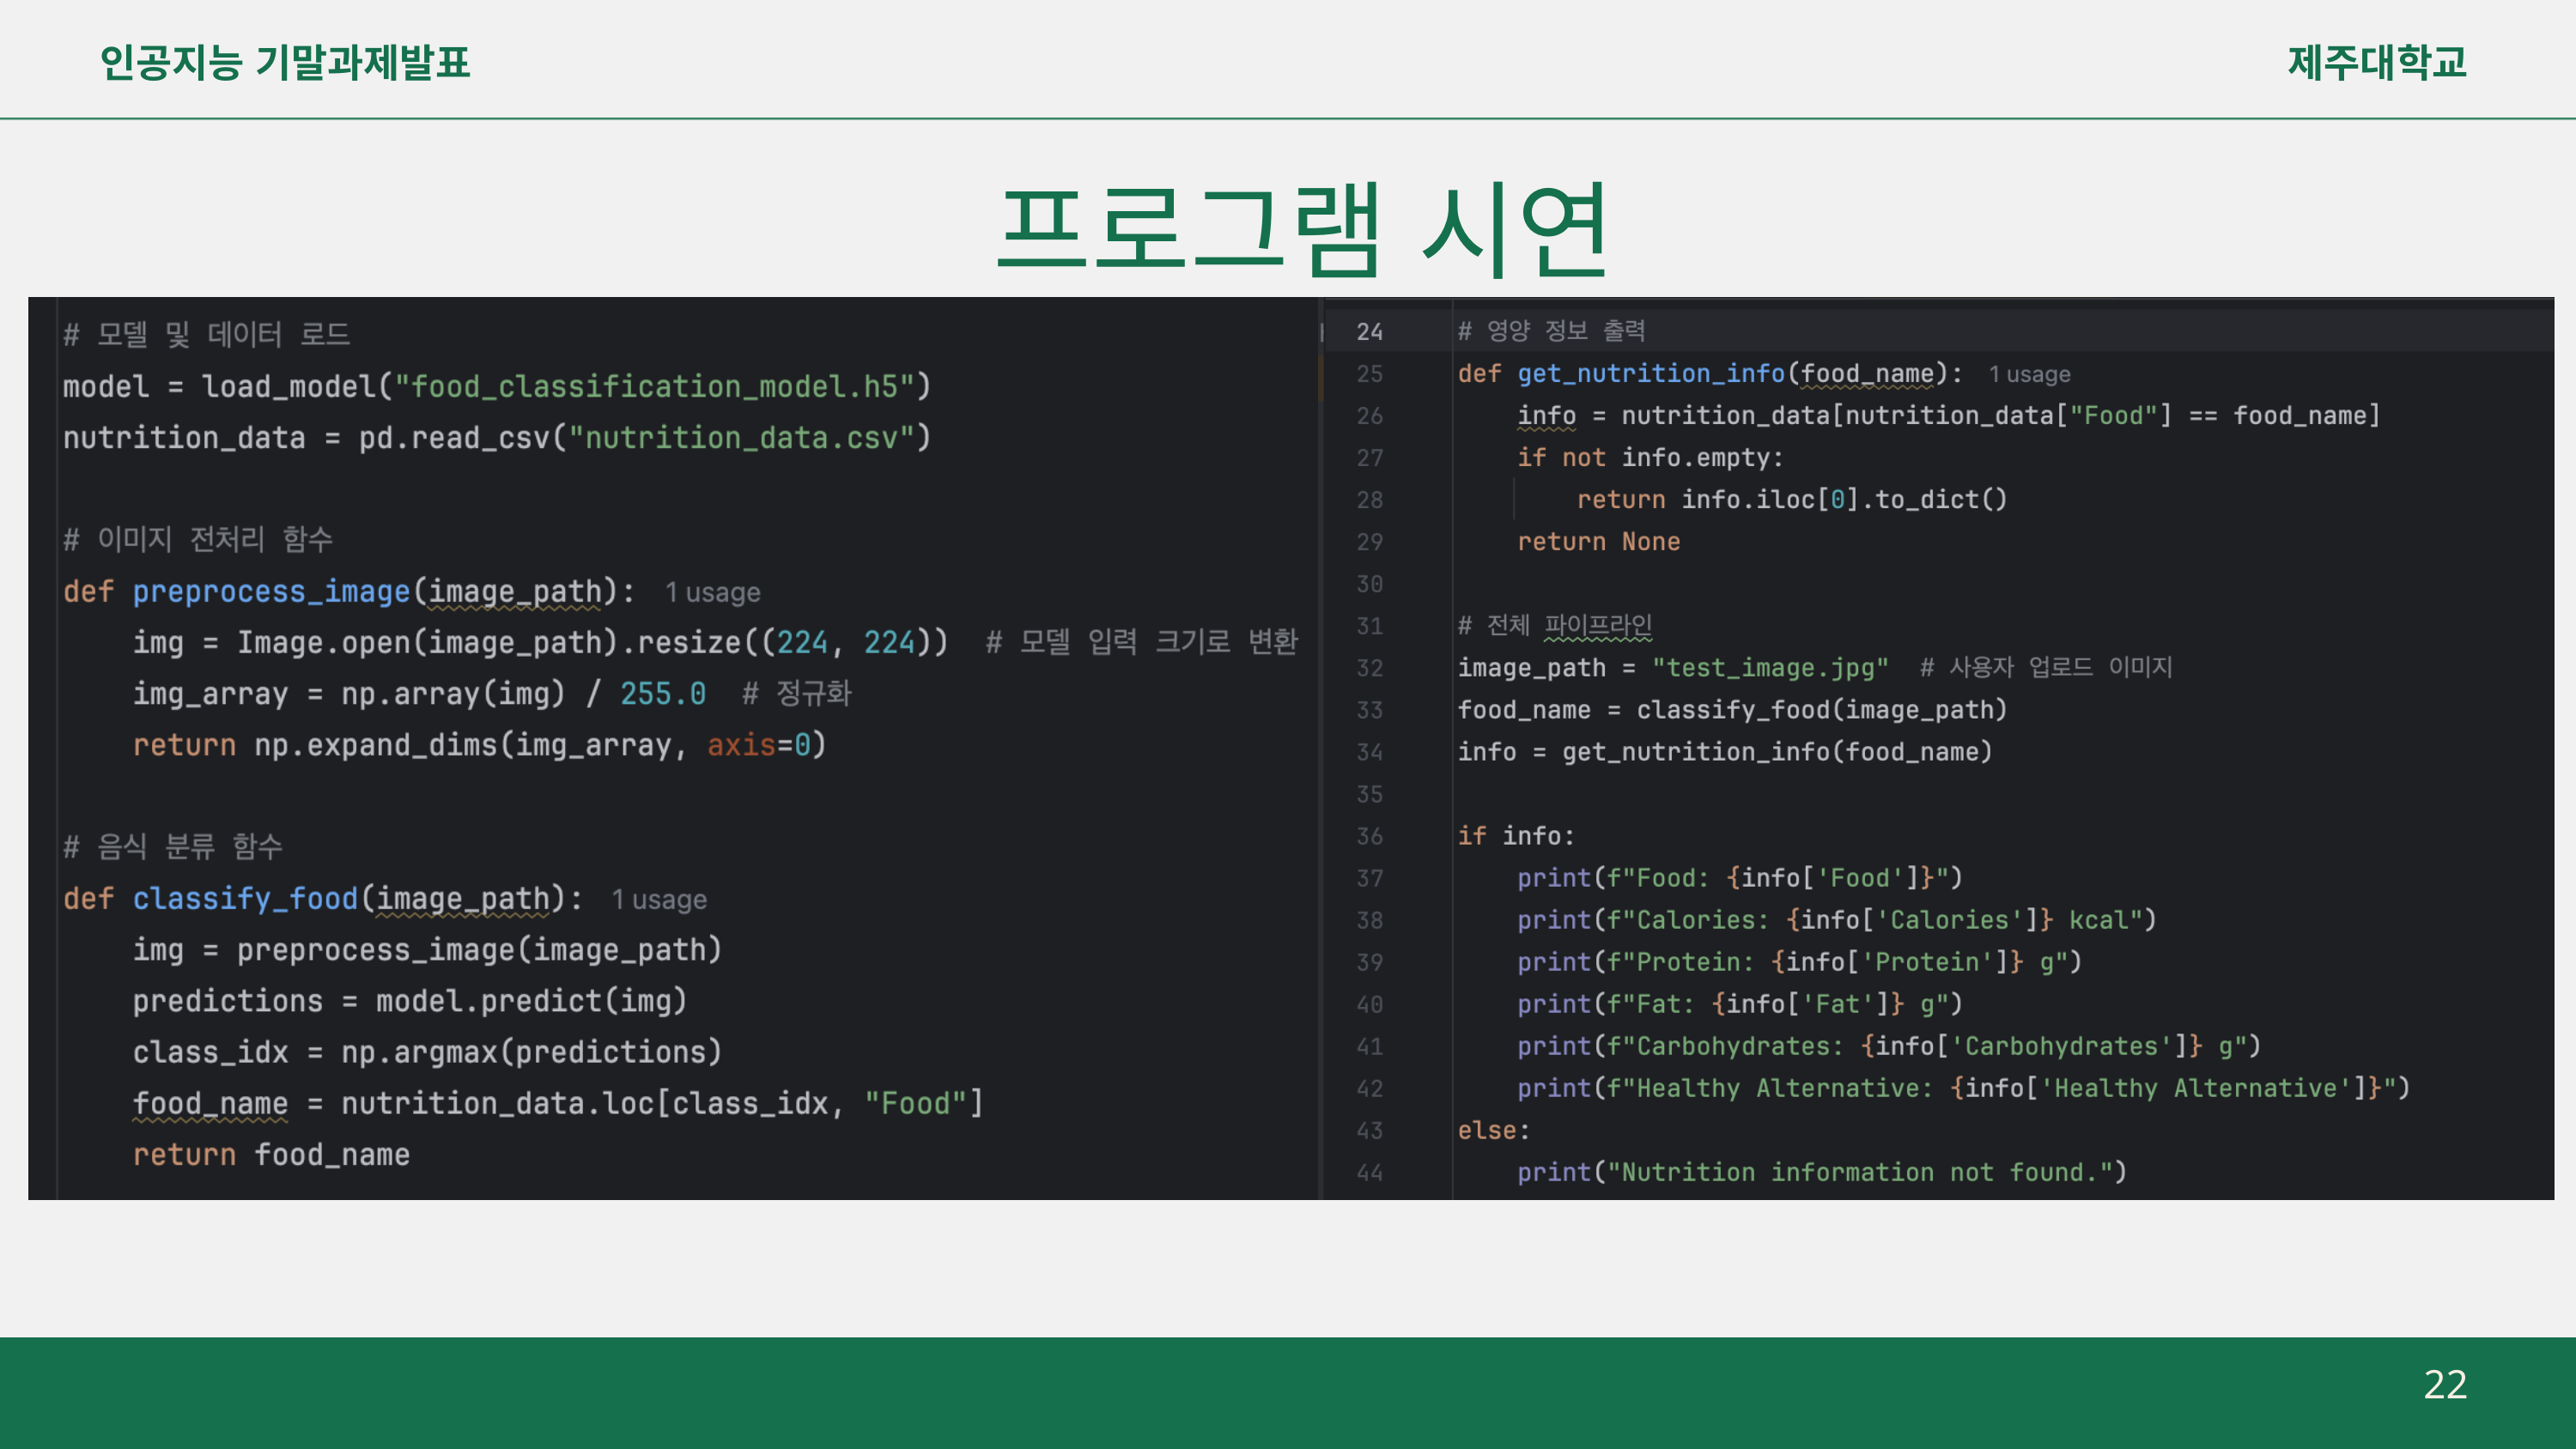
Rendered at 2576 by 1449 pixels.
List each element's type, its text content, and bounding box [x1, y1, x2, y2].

text_box 인공지능 기말과제발표 [100, 35, 586, 92]
picture [28, 296, 2555, 1201]
text_box 제주대학교 [1984, 35, 2469, 92]
text_box 프로그램 시연 [583, 177, 2026, 295]
picture [0, 1337, 2576, 1449]
